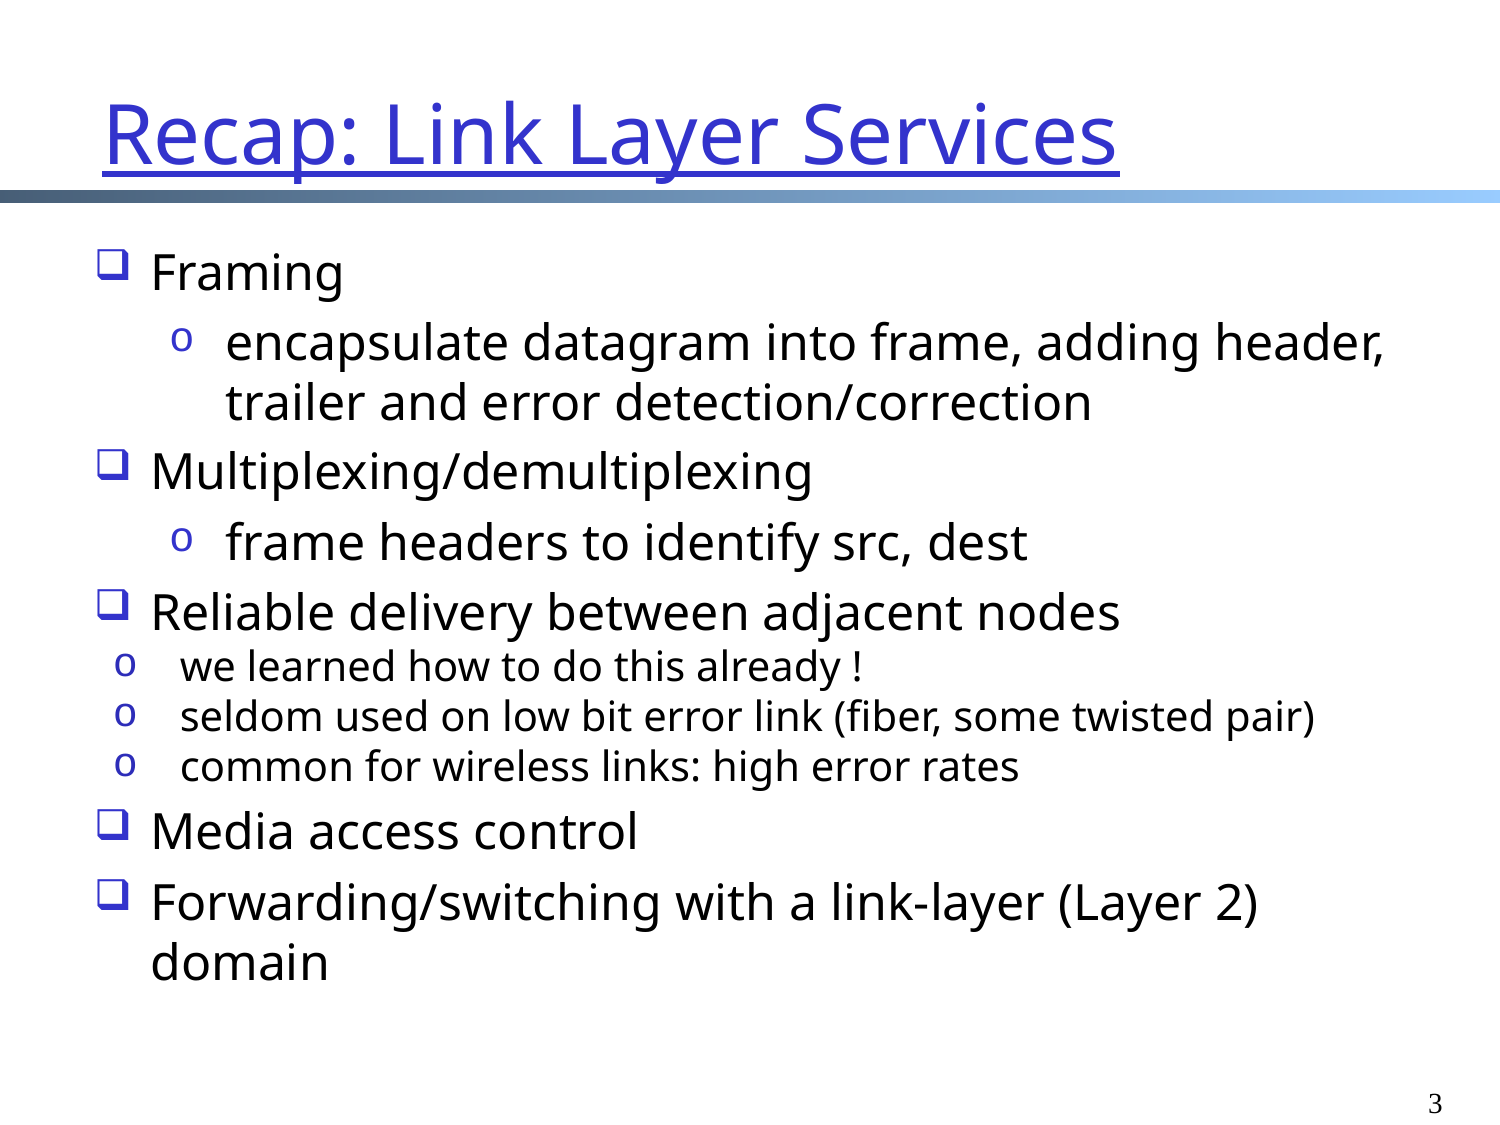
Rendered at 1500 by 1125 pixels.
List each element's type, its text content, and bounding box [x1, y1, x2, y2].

slide_number 3 [1387, 1076, 1459, 1125]
text_box Recap: Link Layer Services [87, 37, 1363, 225]
text_box [1424, 190, 1428, 203]
text_box Framing encapsulate datagram into frame, adding header, trailer and error detection/correction Multiplexing/demultiplexing frame headers to identify src, dest Reliable delivery between adjacent nodes we learned how to do this already ! seldom used on low bit error link (fiber, some twisted pair) common for wireless links: high error rates Media access control Forwarding/switching with a link-layer (Layer 2) domain [79, 232, 1449, 1043]
